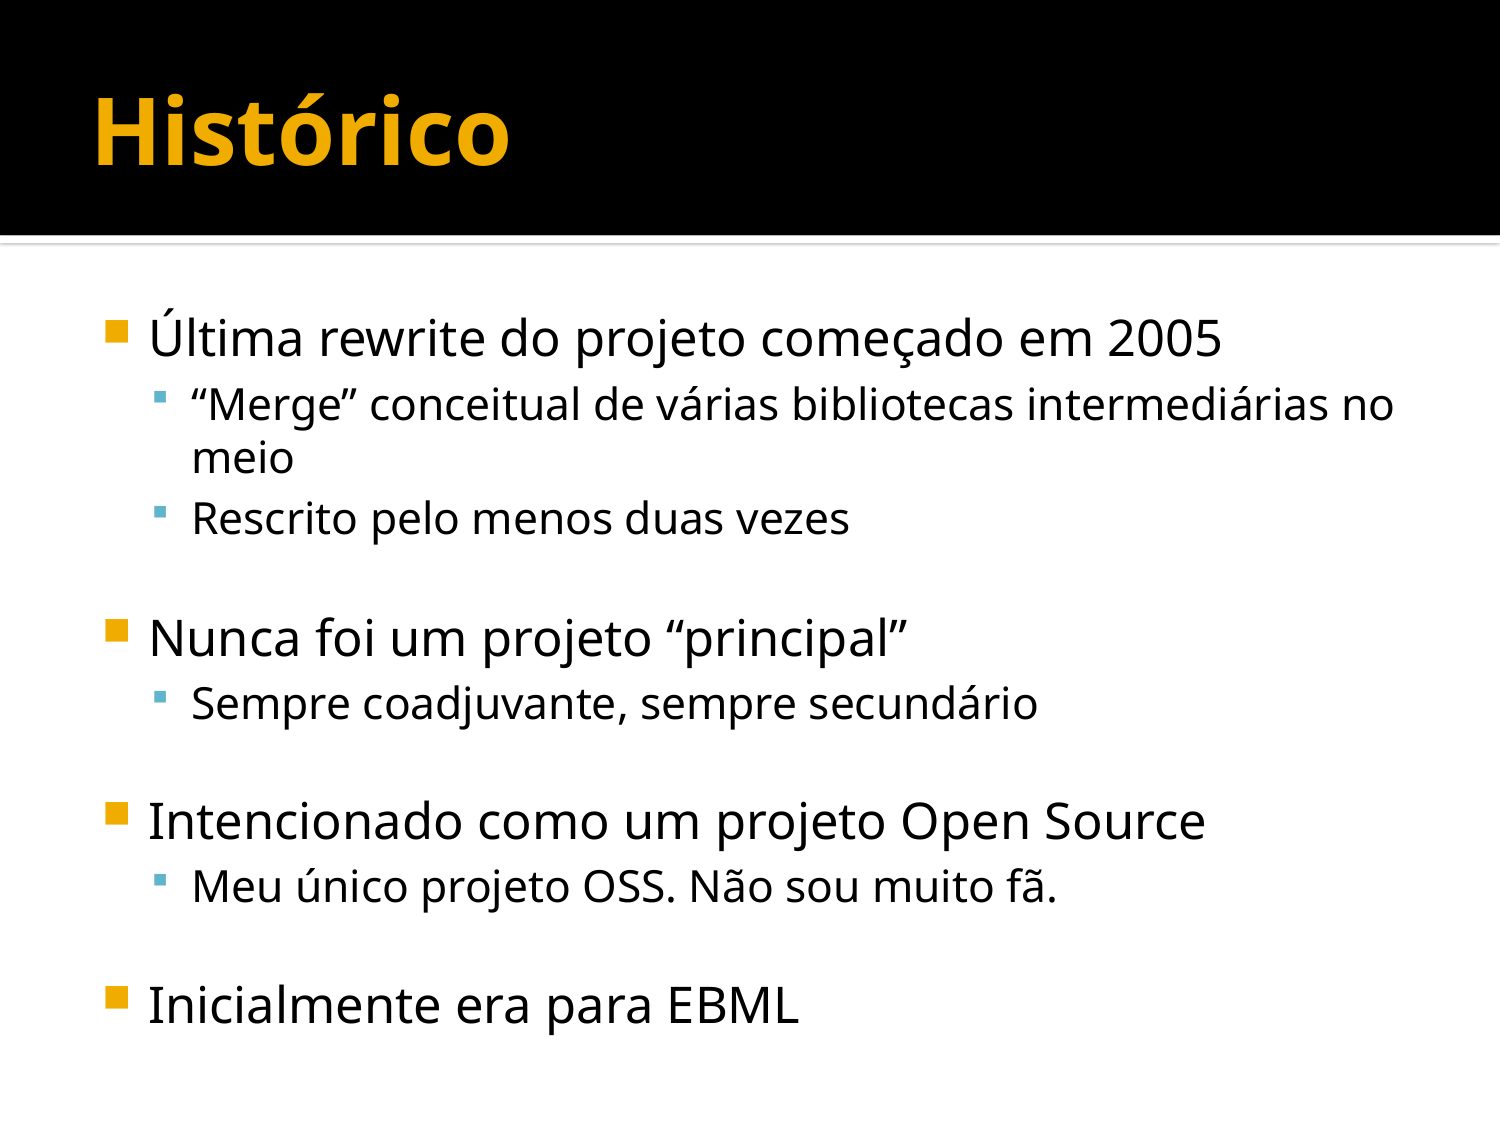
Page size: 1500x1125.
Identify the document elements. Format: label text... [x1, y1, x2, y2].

list Última rewrite do projeto começado em 2005 “Merge” conceitual de várias bibliotecas intermediárias no meio Rescrito pelo menos duas vezes Nunca foi um projeto “principal” Sempre coadjuvante, sempre secundário Intencionado como um projeto Open Source Meu único projeto OSS. Não sou muito fã. Inicialmente era para EBML [75, 291, 1425, 1050]
title Histórico [75, 25, 1425, 231]
